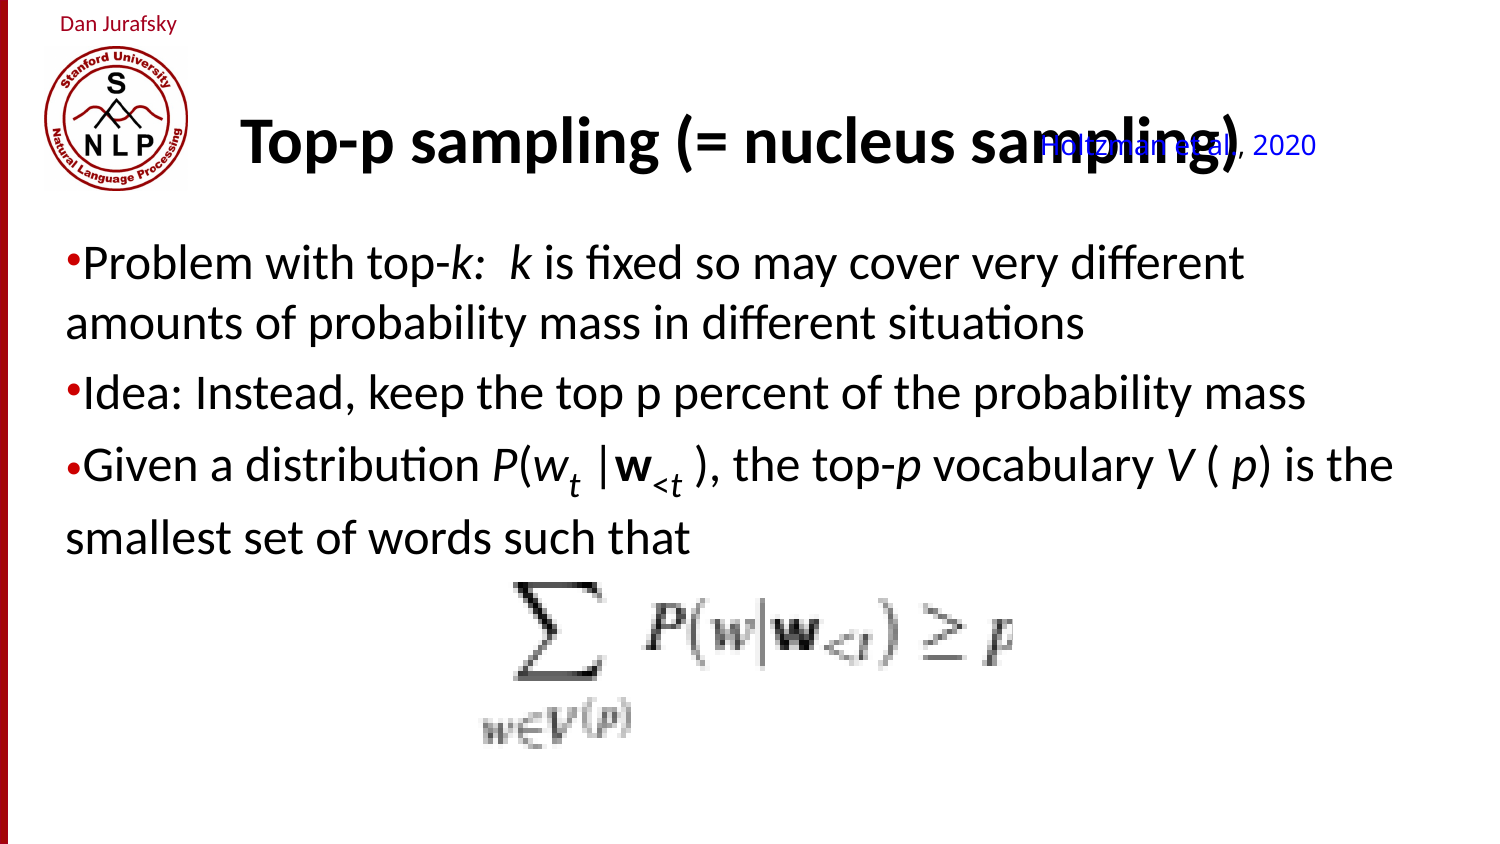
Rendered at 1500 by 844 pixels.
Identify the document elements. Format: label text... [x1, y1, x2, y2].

picture [44, 46, 188, 191]
picture [459, 557, 1013, 760]
text_box Holtzman et al., 2020 [1025, 119, 1339, 168]
list Problem with top-k: k is fixed so may cover very different amounts of probability mass in different situations Idea: Instead, keep the top p percent of the probability mass Given a distribution P(wt |w<t ), the top-p vocabulary V ( p) is the smallest set of words such that [50, 221, 1450, 769]
title Top-p sampling (= nucleus sampling) [225, 62, 1450, 185]
